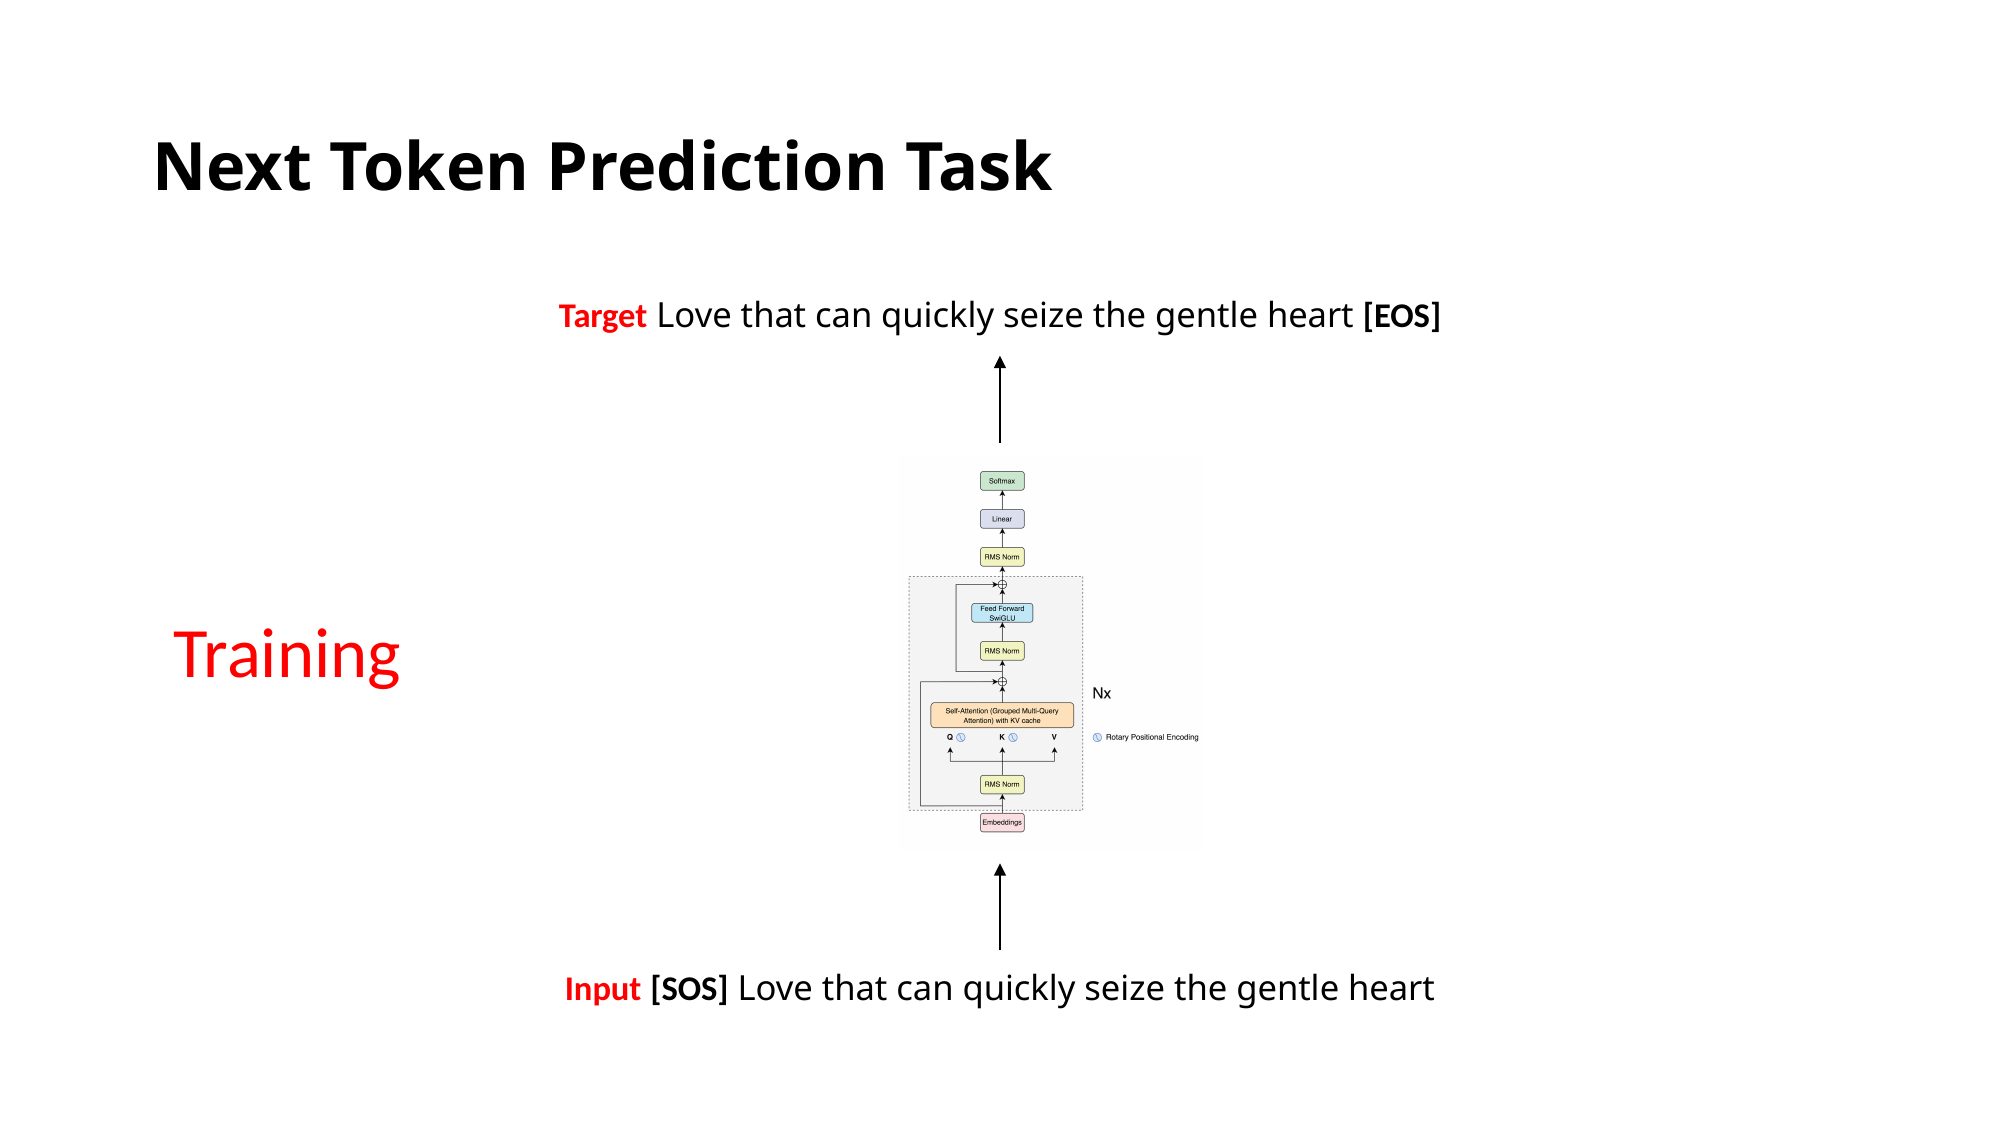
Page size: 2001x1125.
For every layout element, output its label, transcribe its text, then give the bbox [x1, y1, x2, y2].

picture [898, 456, 1203, 850]
list Input [SOS] Love that can quickly seize the gentle heart [502, 950, 1498, 1029]
title Next Token Prediction Task [137, 59, 1863, 278]
text_box Target Love that can quickly seize the gentle heart [EOS] [502, 277, 1498, 356]
text_box Training [137, 596, 438, 714]
